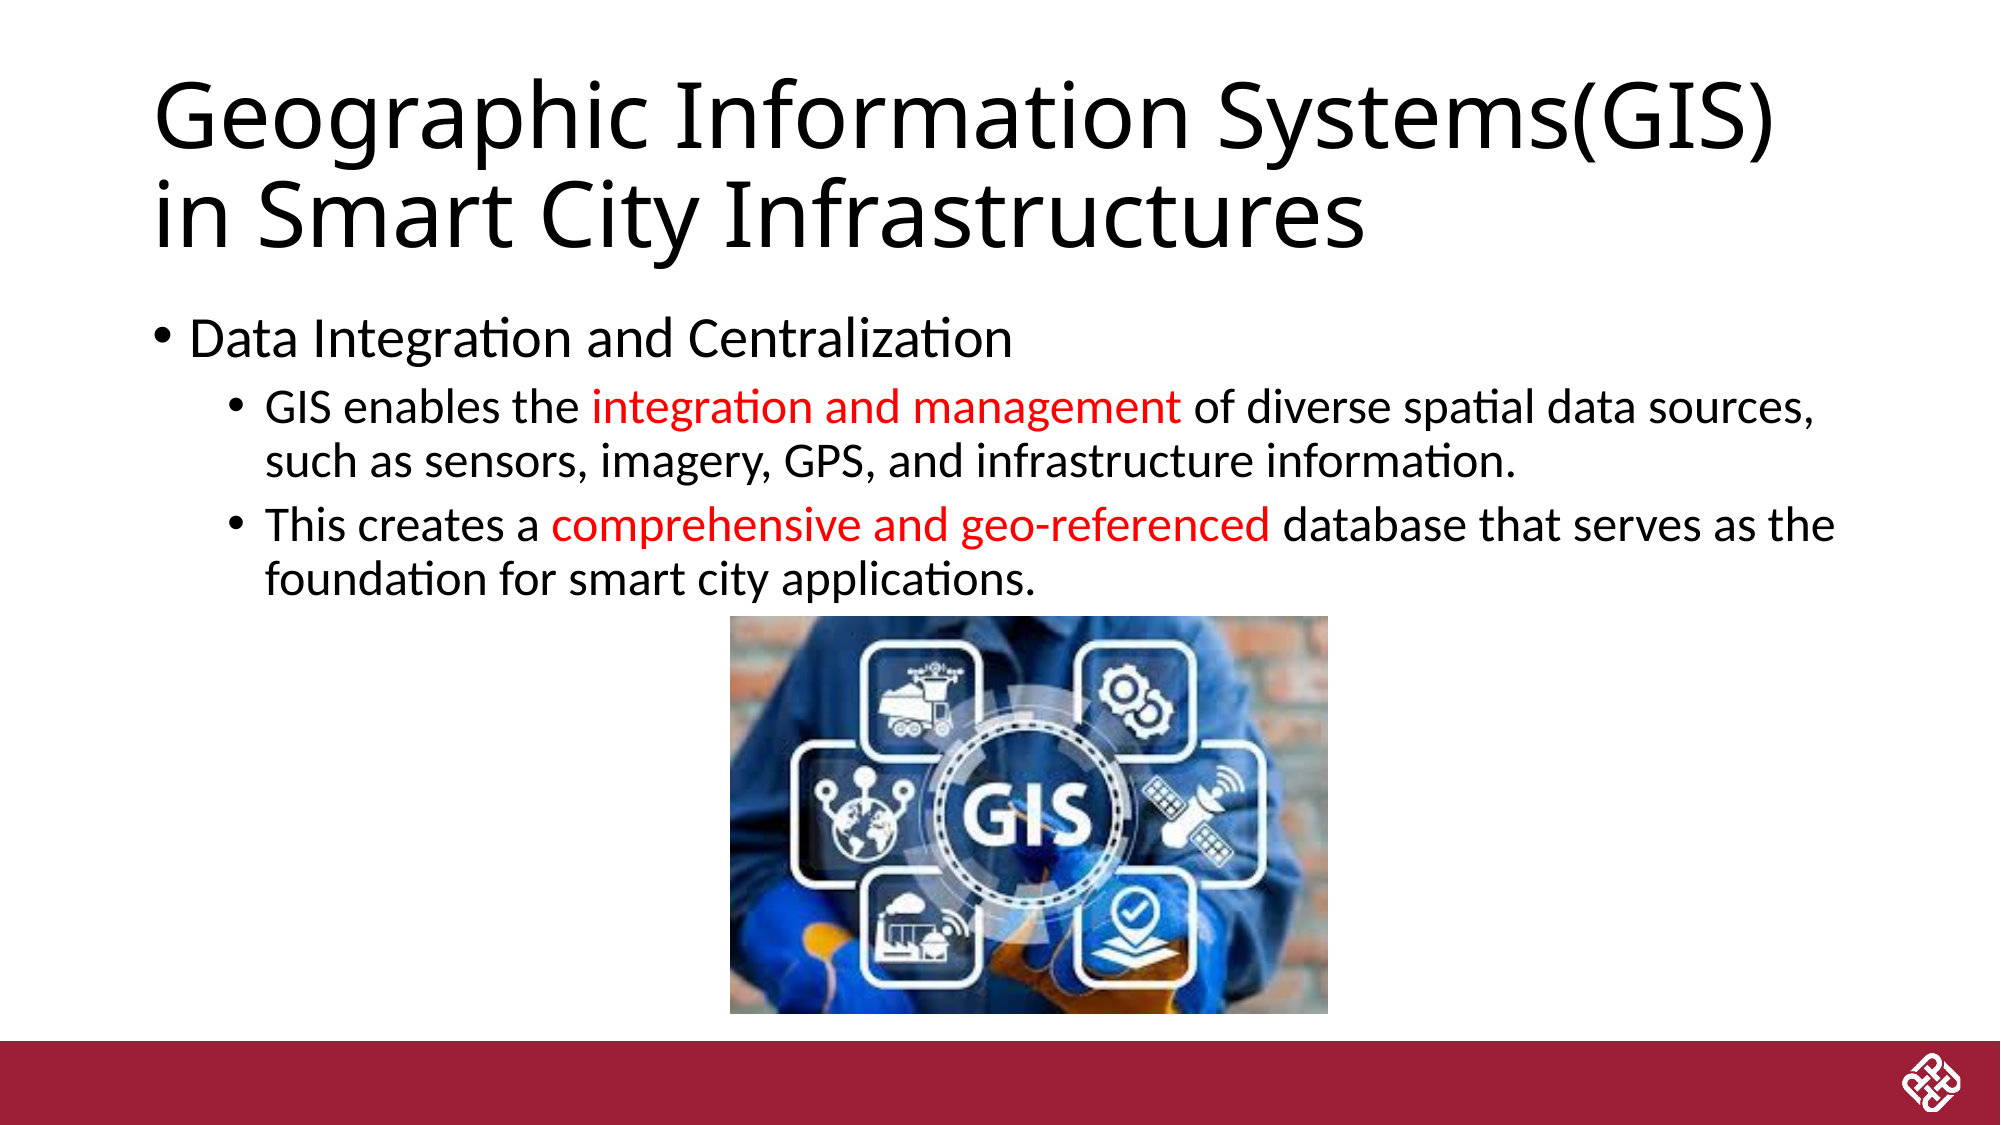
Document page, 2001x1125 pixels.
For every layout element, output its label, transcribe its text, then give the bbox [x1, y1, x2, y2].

list Data Integration and Centralization GIS enables the integration and management of diverse spatial data sources, such as sensors, imagery, GPS, and infrastructure information. This creates a comprehensive and geo-referenced database that serves as the foundation for smart city applications. [137, 299, 1863, 1014]
picture [730, 616, 1328, 1014]
title Geographic Information Systems(GIS) in Smart City Infrastructures [137, 59, 1863, 278]
picture [0, 1041, 2000, 1125]
